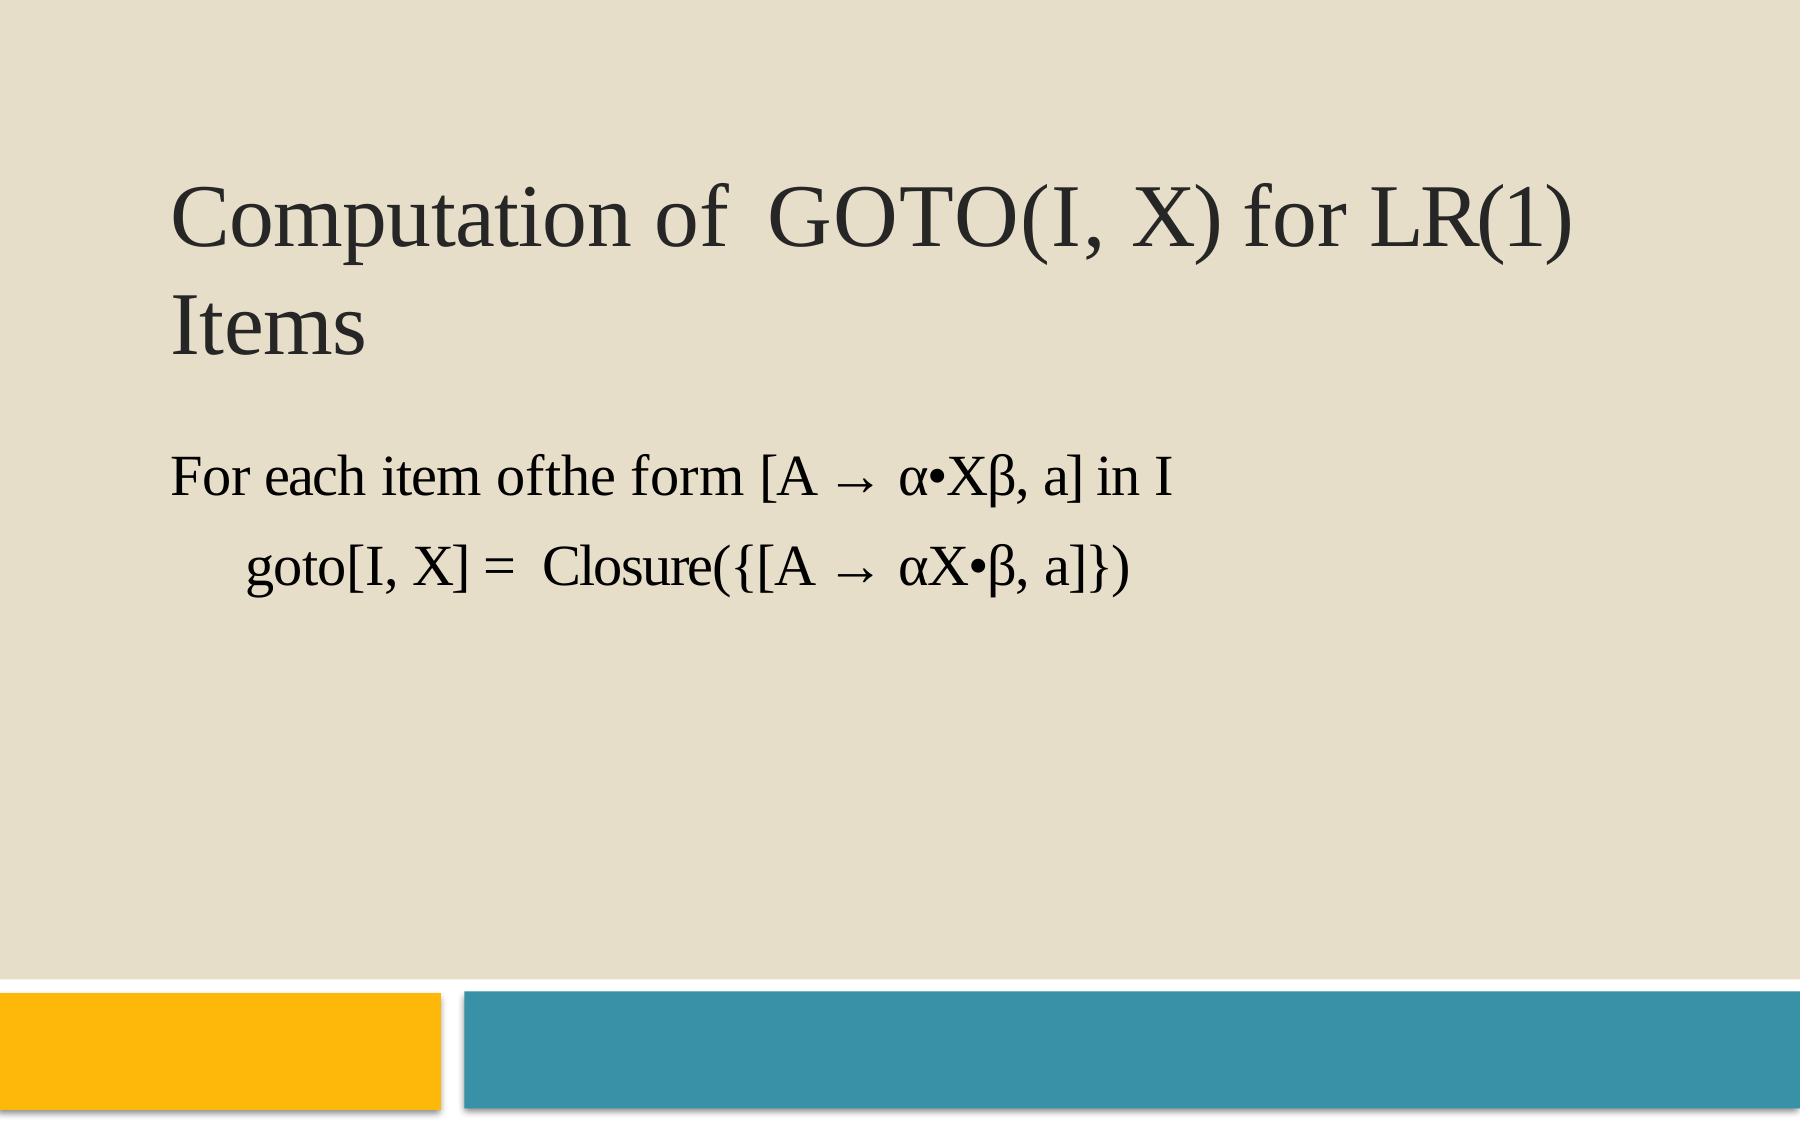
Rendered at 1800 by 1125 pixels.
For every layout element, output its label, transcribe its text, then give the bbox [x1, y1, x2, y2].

text_box Computation of GOTO(I, X) for LR(1) Items [168, 154, 1630, 373]
text_box For each item of the form [A → α•Xβ, a] in I goto[I, X] = Closure({[A → αX•β, a]}) [168, 416, 1488, 598]
